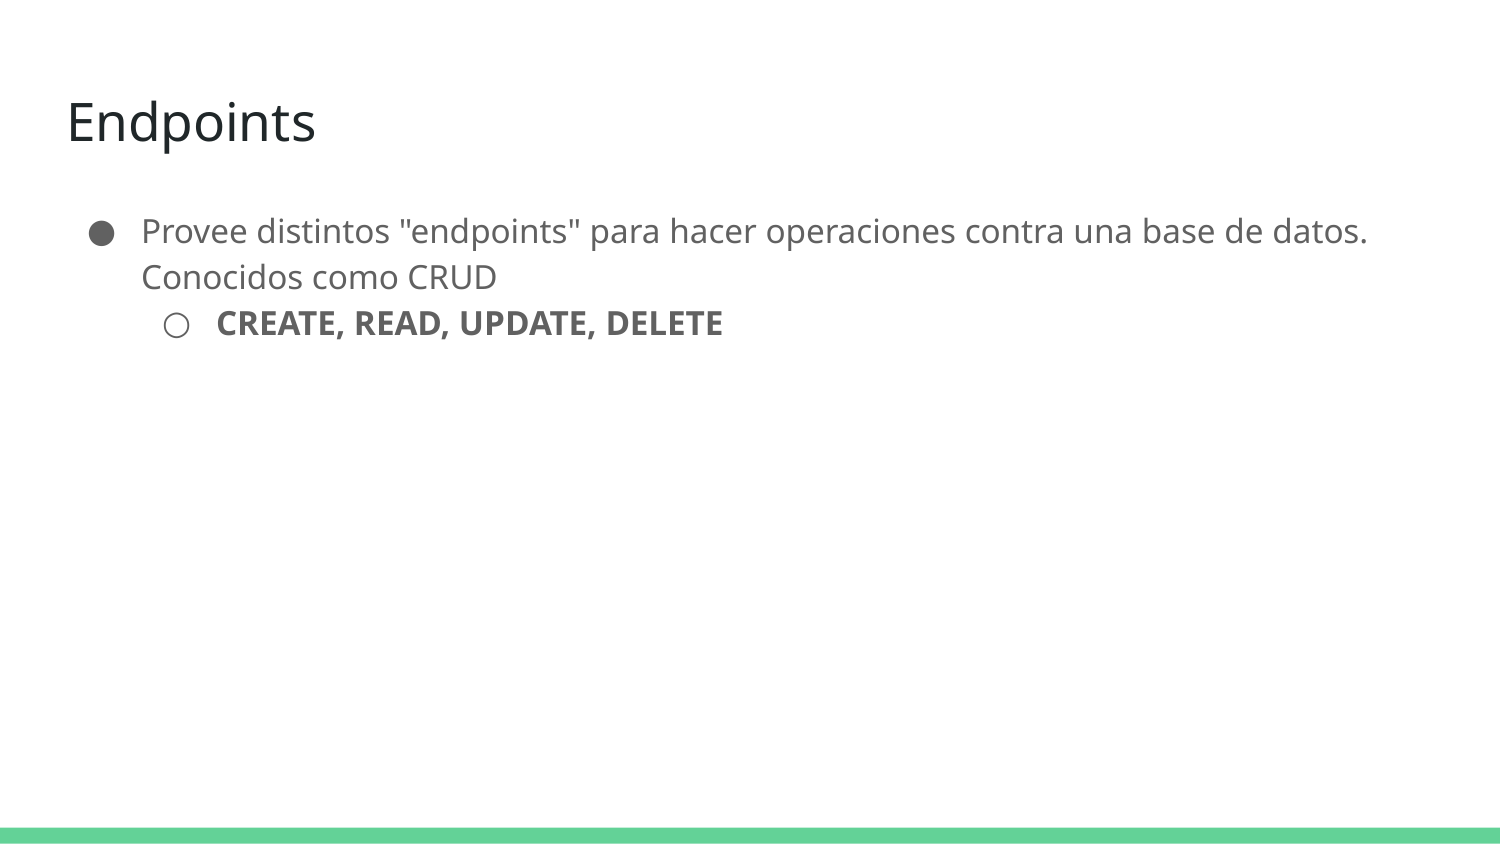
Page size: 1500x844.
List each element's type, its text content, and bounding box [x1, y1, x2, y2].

list Provee distintos "endpoints" para hacer operaciones contra una base de datos. Conocidos como CRUD CREATE, READ, UPDATE, DELETE [51, 189, 1449, 750]
title Endpoints [51, 72, 1449, 167]
